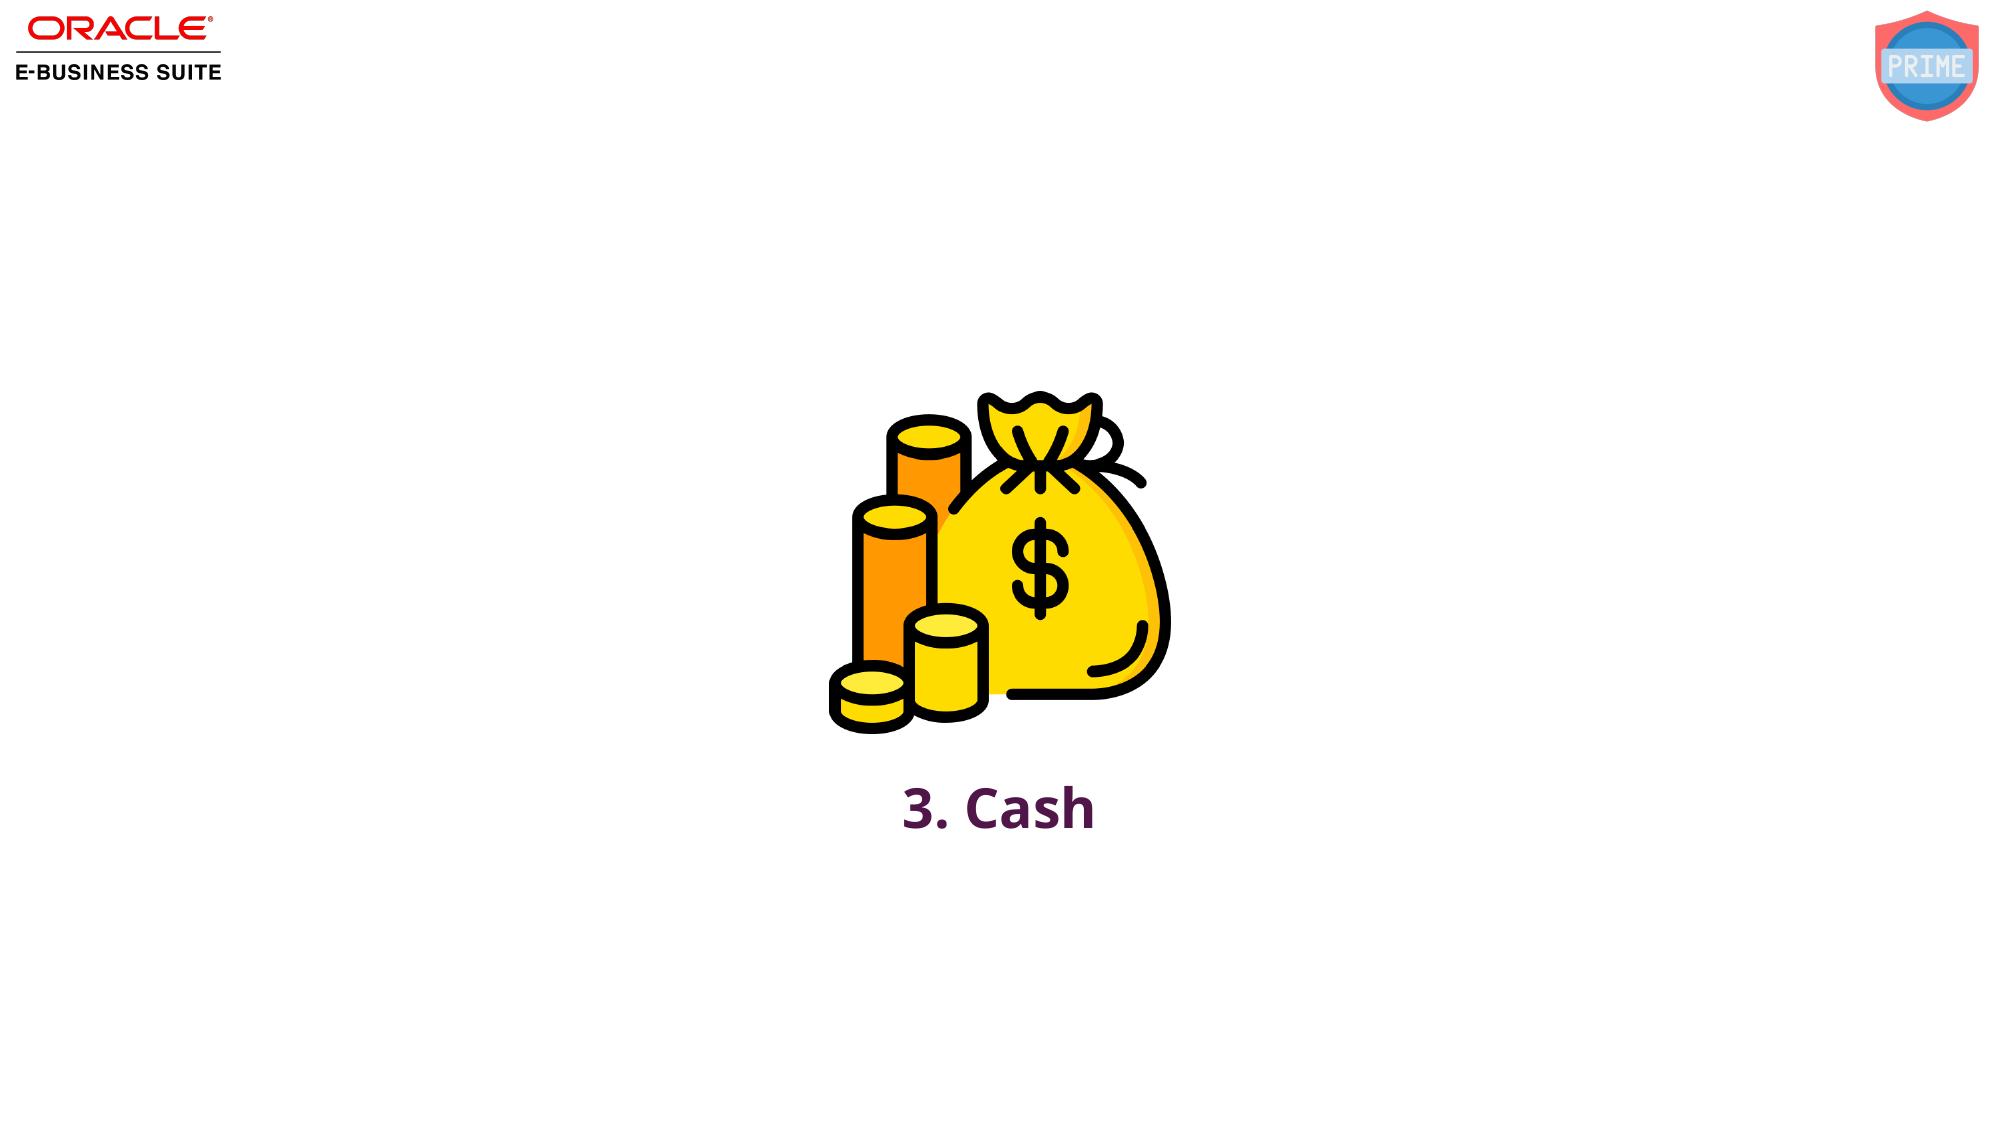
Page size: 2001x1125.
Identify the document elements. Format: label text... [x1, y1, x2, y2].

text_box 3. Cash [157, 766, 1843, 840]
picture [1868, 7, 1986, 125]
picture [16, 15, 222, 81]
picture [828, 391, 1172, 734]
